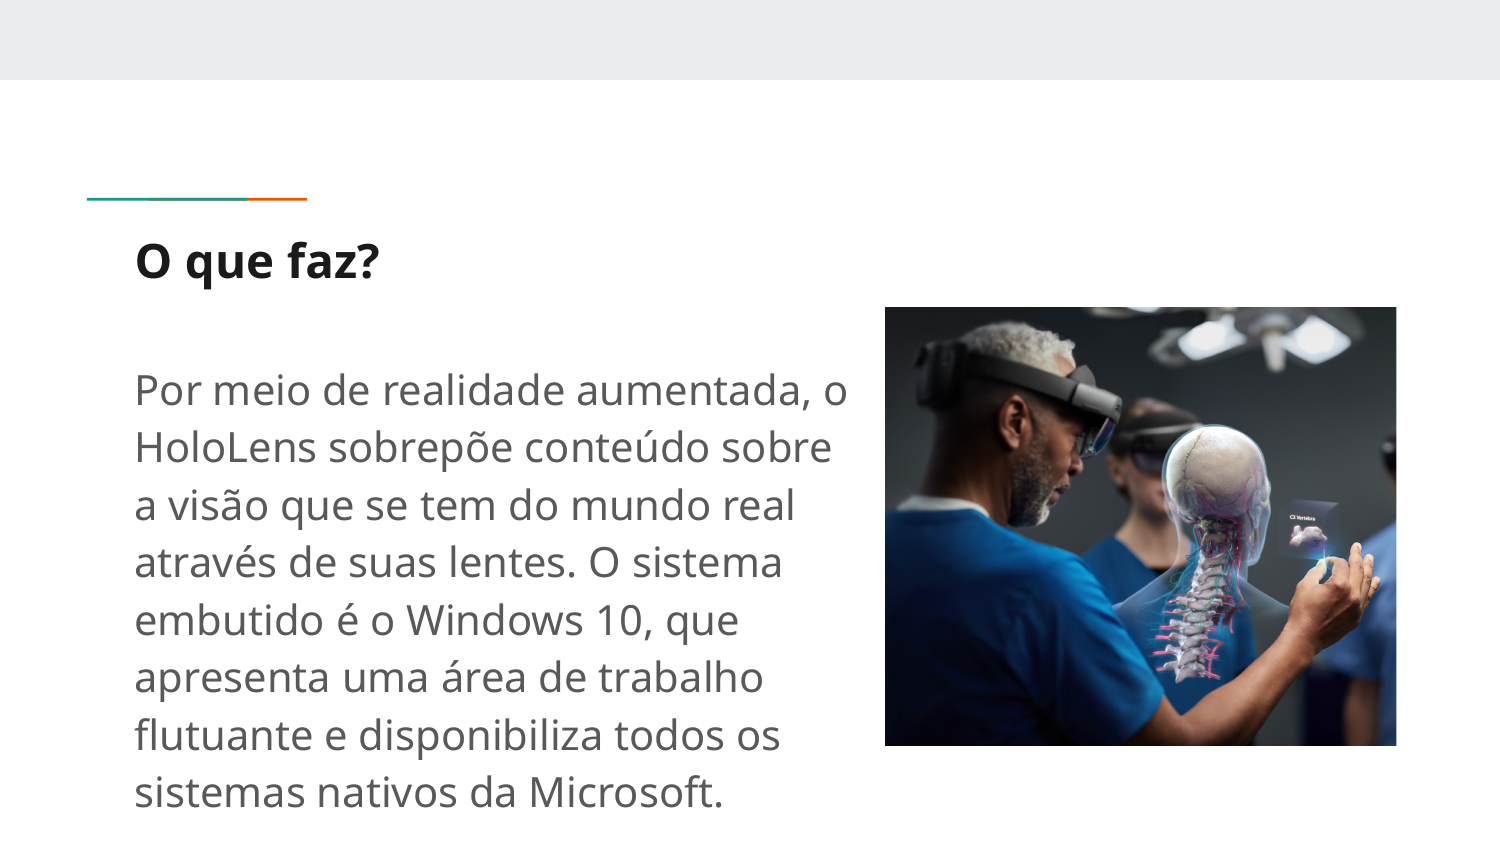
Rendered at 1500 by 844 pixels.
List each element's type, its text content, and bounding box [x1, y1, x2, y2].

picture [884, 307, 1397, 746]
list Por meio de realidade aumentada, o HoloLens sobrepõe conteúdo sobre a visão que se tem do mundo real através de suas lentes. O sistema embutido é o Windows 10, que apresenta uma área de trabalho flutuante e disponibiliza todos os sistemas nativos da Microsoft. [119, 341, 874, 712]
title O que faz? [119, 216, 1381, 305]
